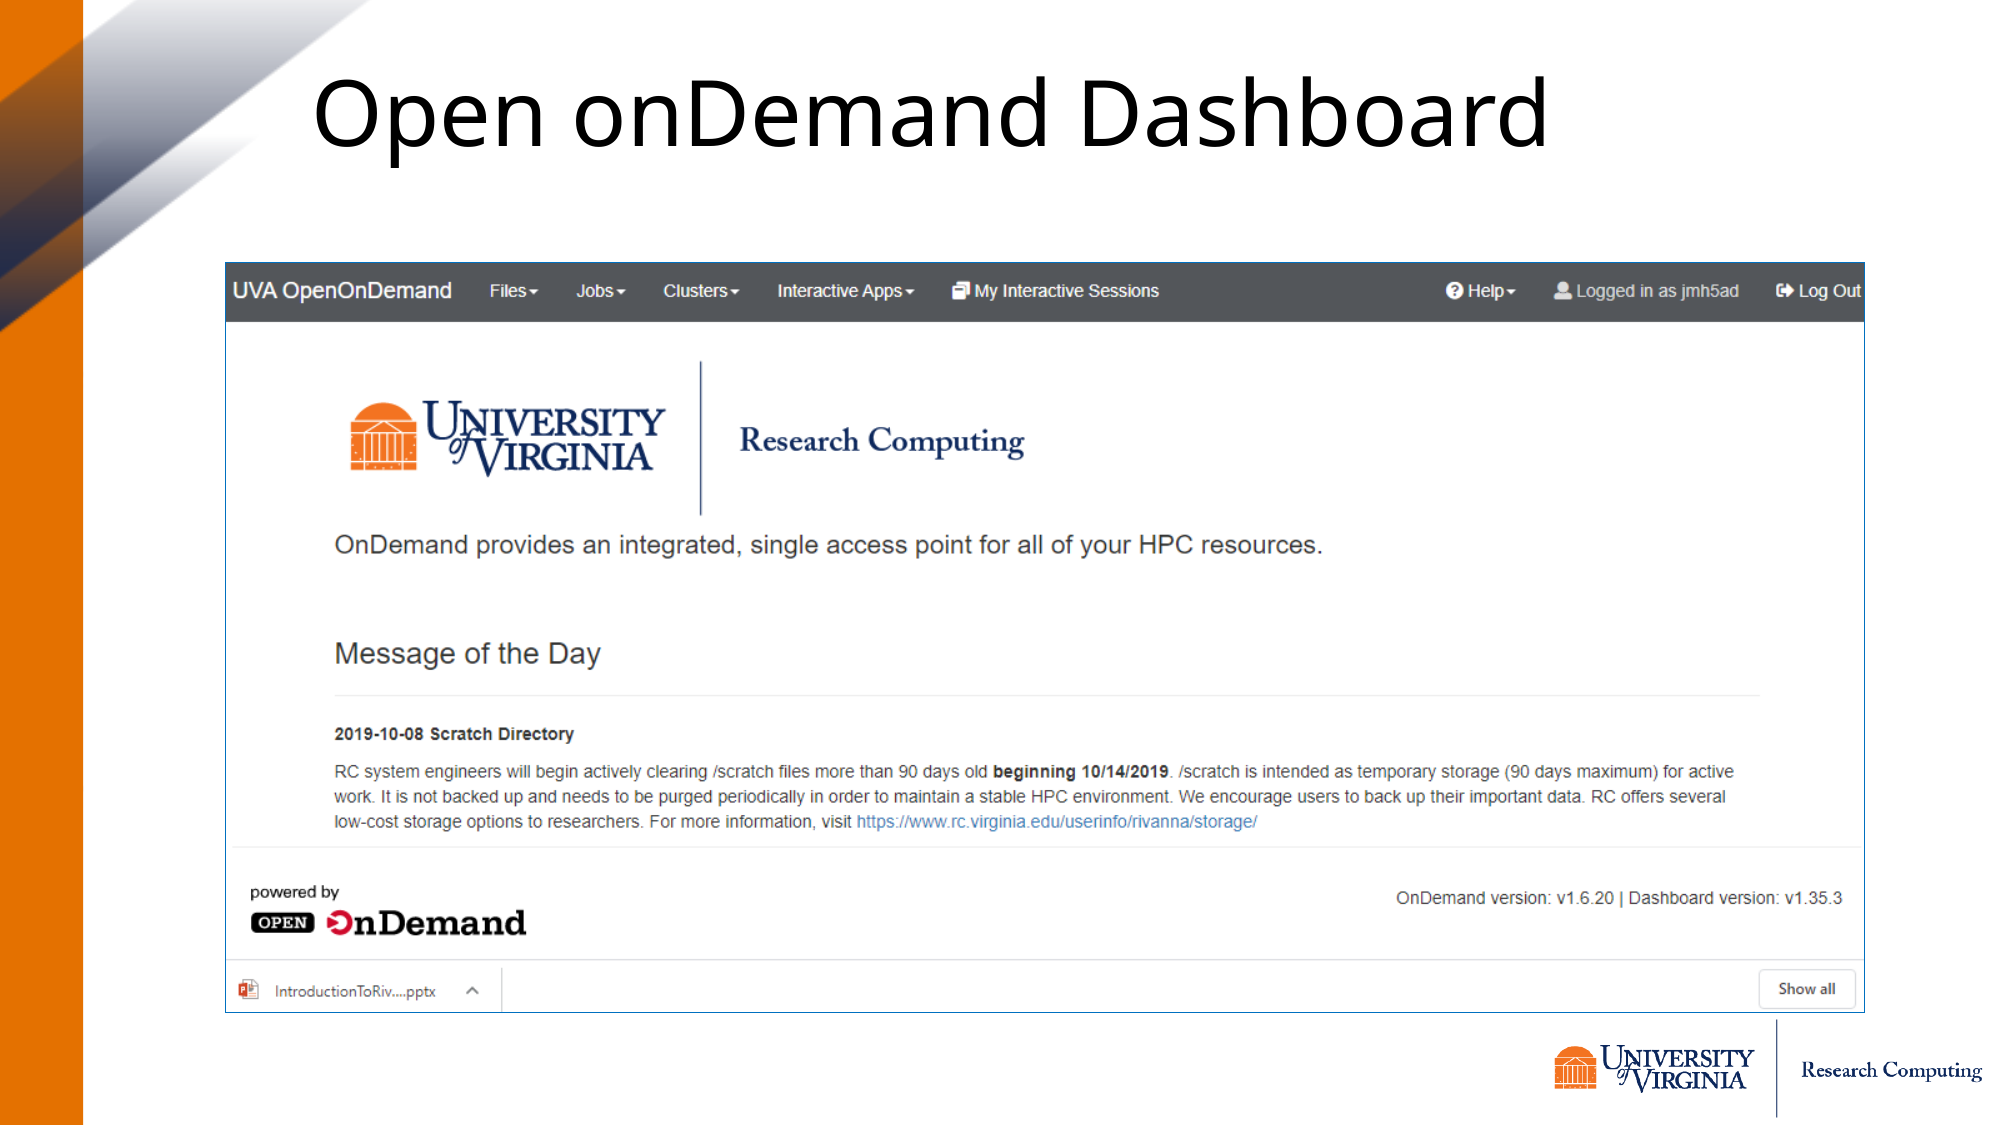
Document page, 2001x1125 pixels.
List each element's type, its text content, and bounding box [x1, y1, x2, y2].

picture [0, 0, 1996, 1124]
title Open onDemand Dashboard [296, 59, 1873, 278]
